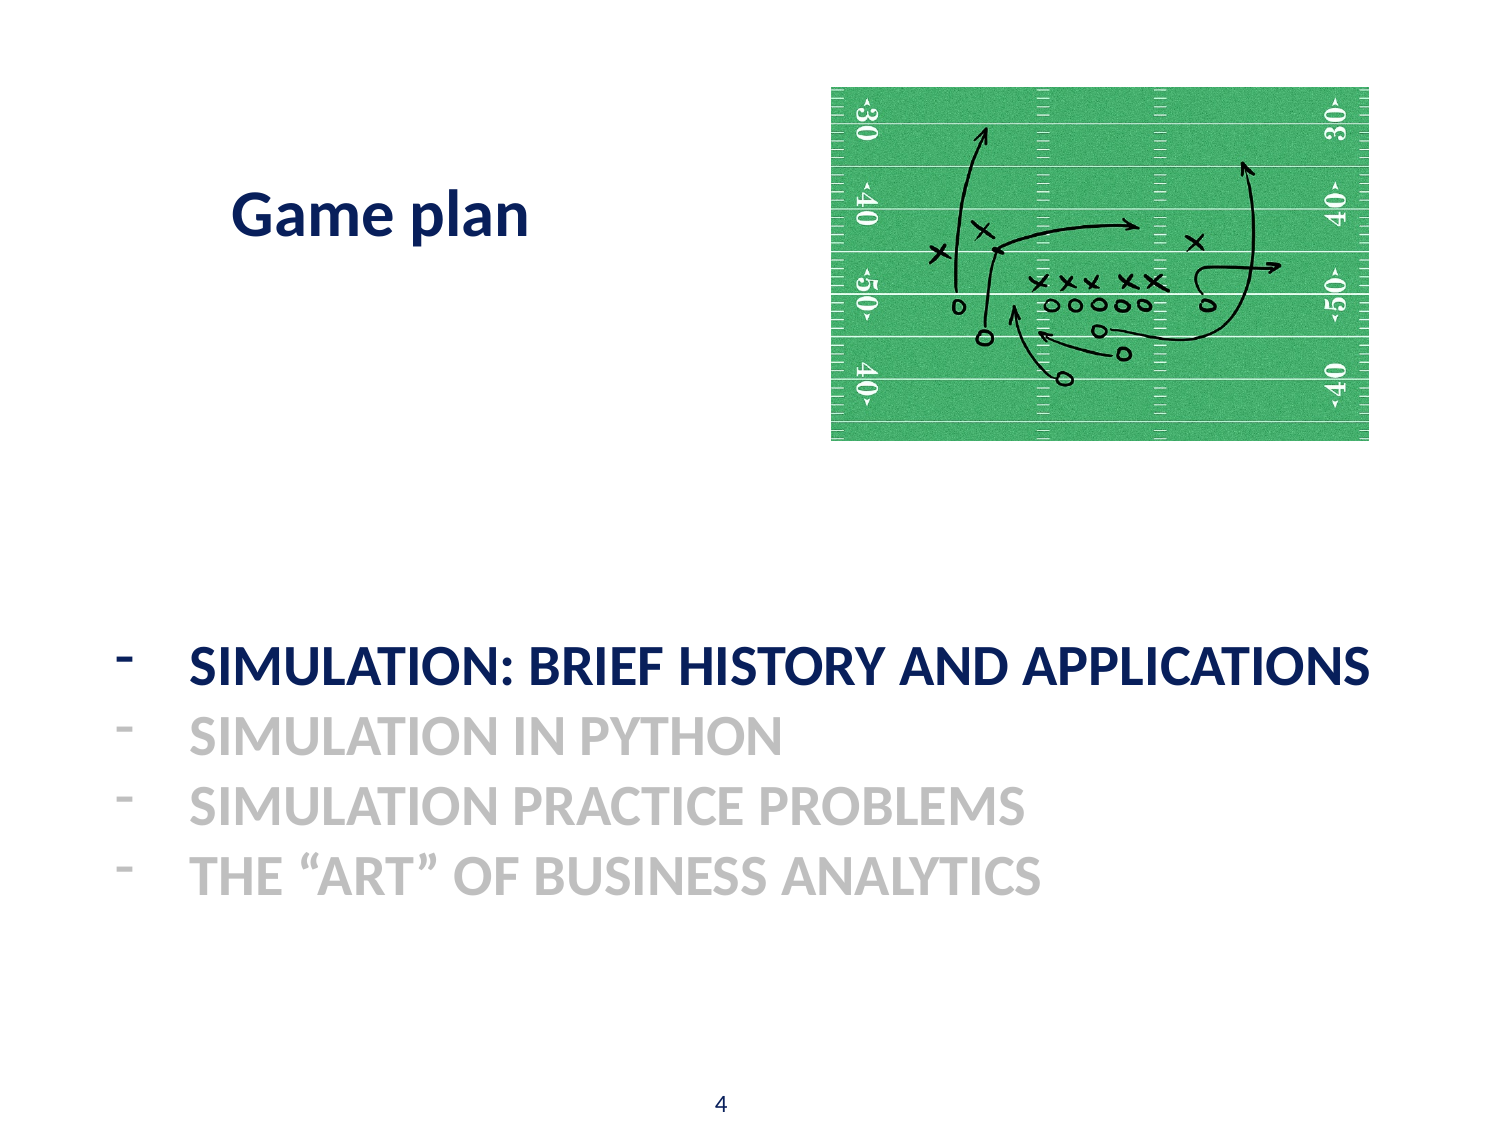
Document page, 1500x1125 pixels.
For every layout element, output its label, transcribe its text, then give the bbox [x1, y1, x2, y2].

picture [830, 87, 1369, 442]
slide_number 4 [699, 1080, 1013, 1125]
text_box SIMULATION: Brief history and Applications Simulation in Python SIMULATION PRACTICE PROBLEMS The “ART” of Business analytics [99, 549, 1429, 1038]
text_box Game plan [0, 162, 825, 258]
